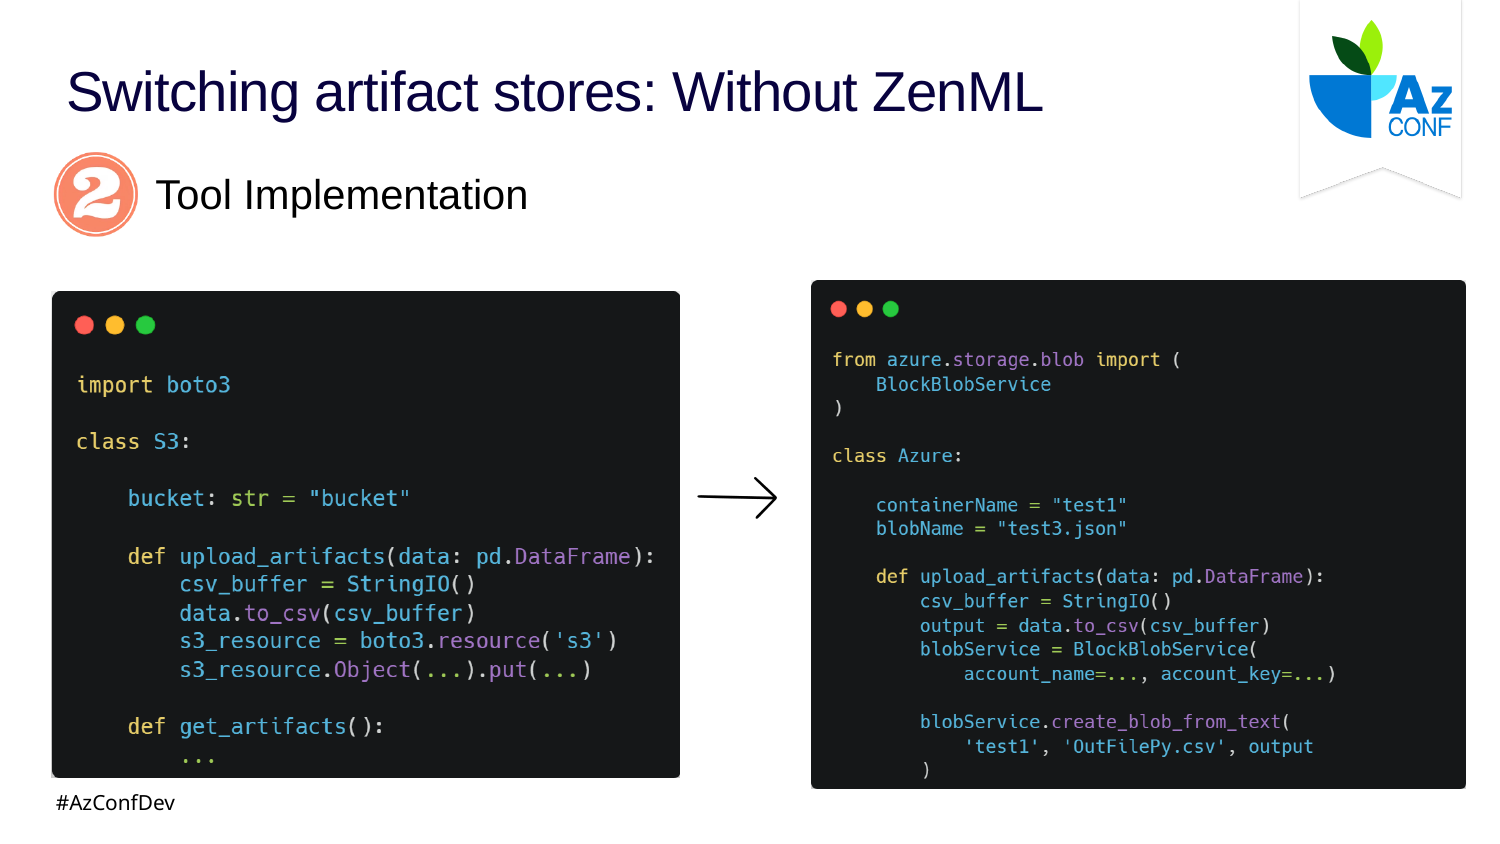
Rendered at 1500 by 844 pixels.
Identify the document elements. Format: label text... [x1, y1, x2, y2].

picture [811, 280, 1466, 790]
title Switching artifact stores: Without ZenML [51, 48, 1449, 142]
picture [50, 291, 680, 779]
text_box Tool Implementation [145, 152, 549, 233]
picture [1295, 0, 1466, 204]
picture [687, 446, 788, 548]
picture [50, 149, 141, 240]
